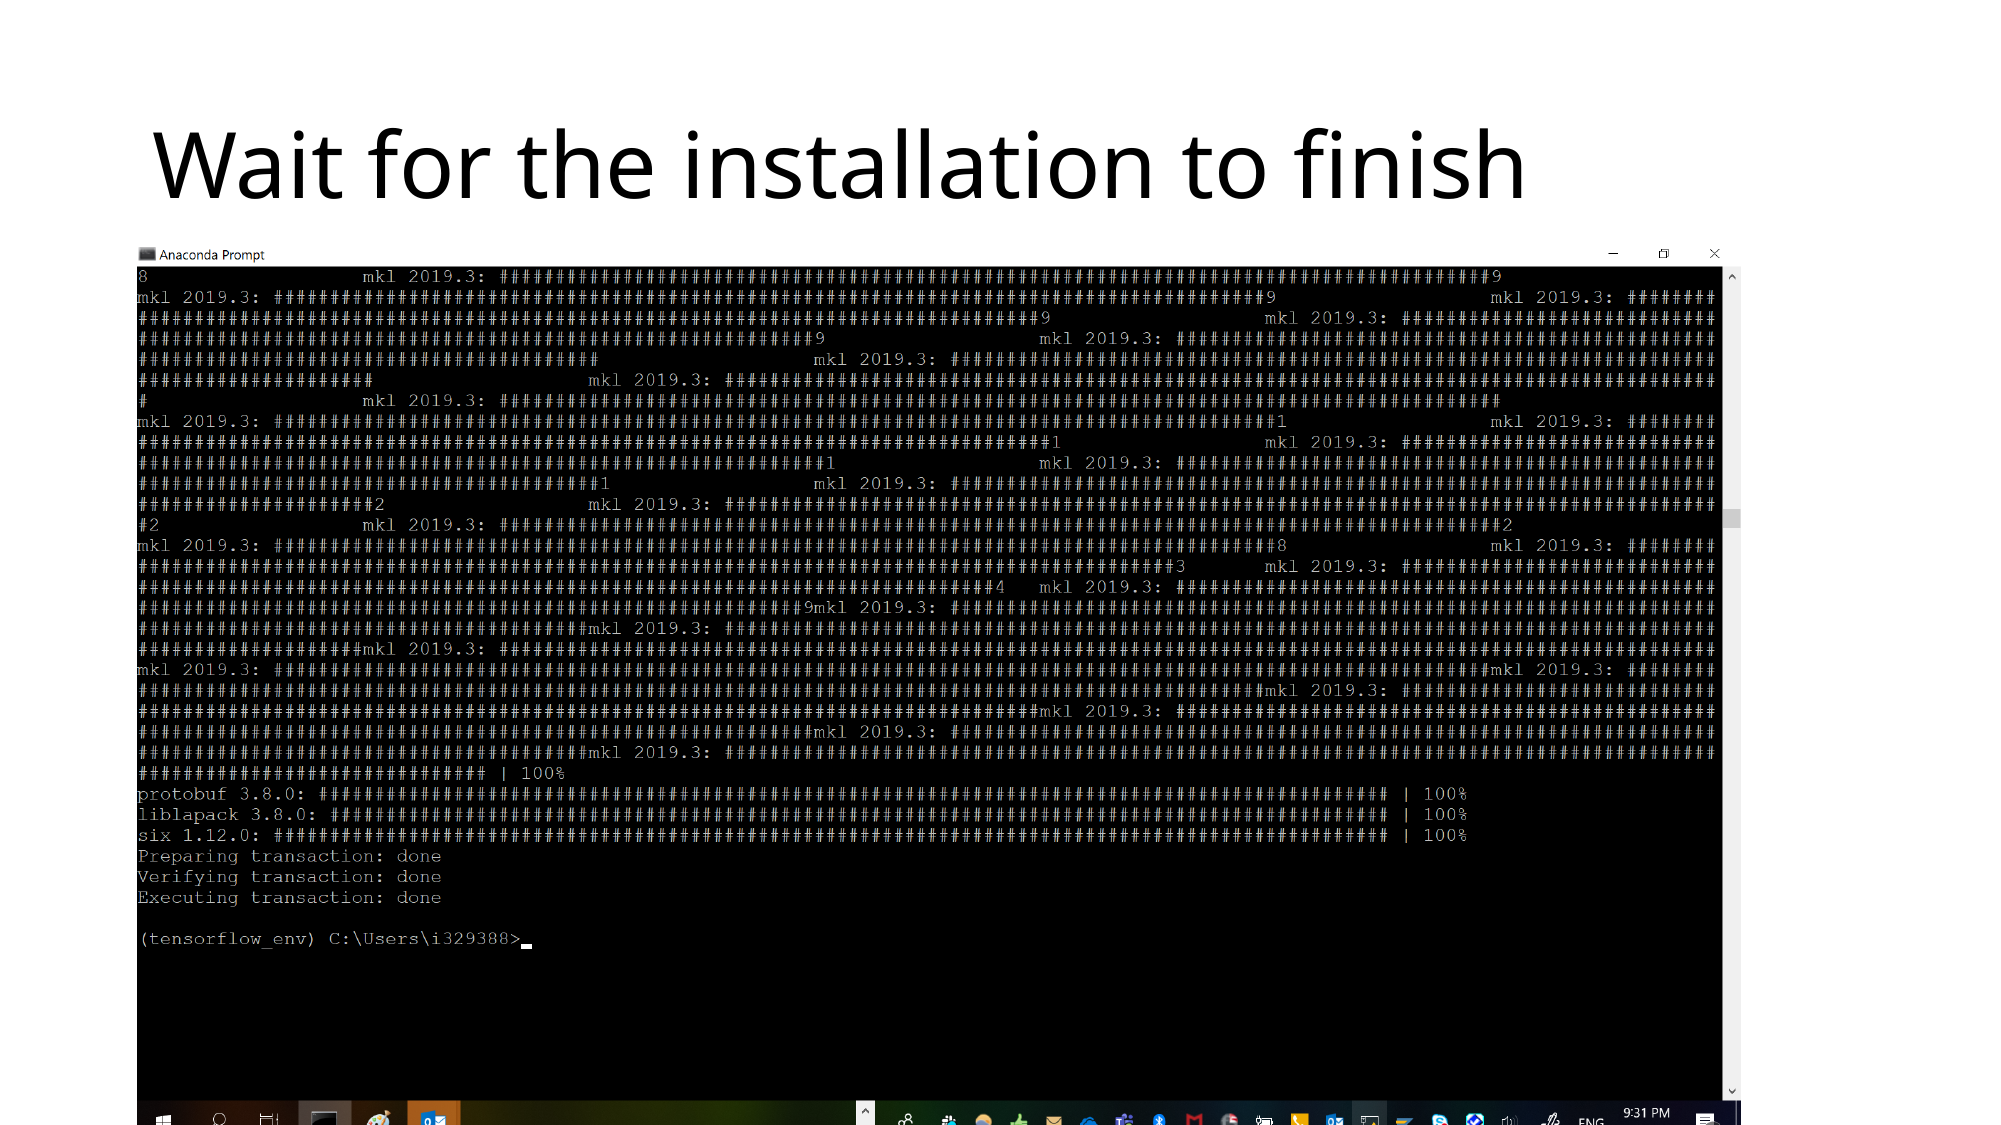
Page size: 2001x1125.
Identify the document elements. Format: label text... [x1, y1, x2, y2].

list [137, 241, 1741, 1125]
title Wait for the installation to finish [137, 59, 1863, 278]
